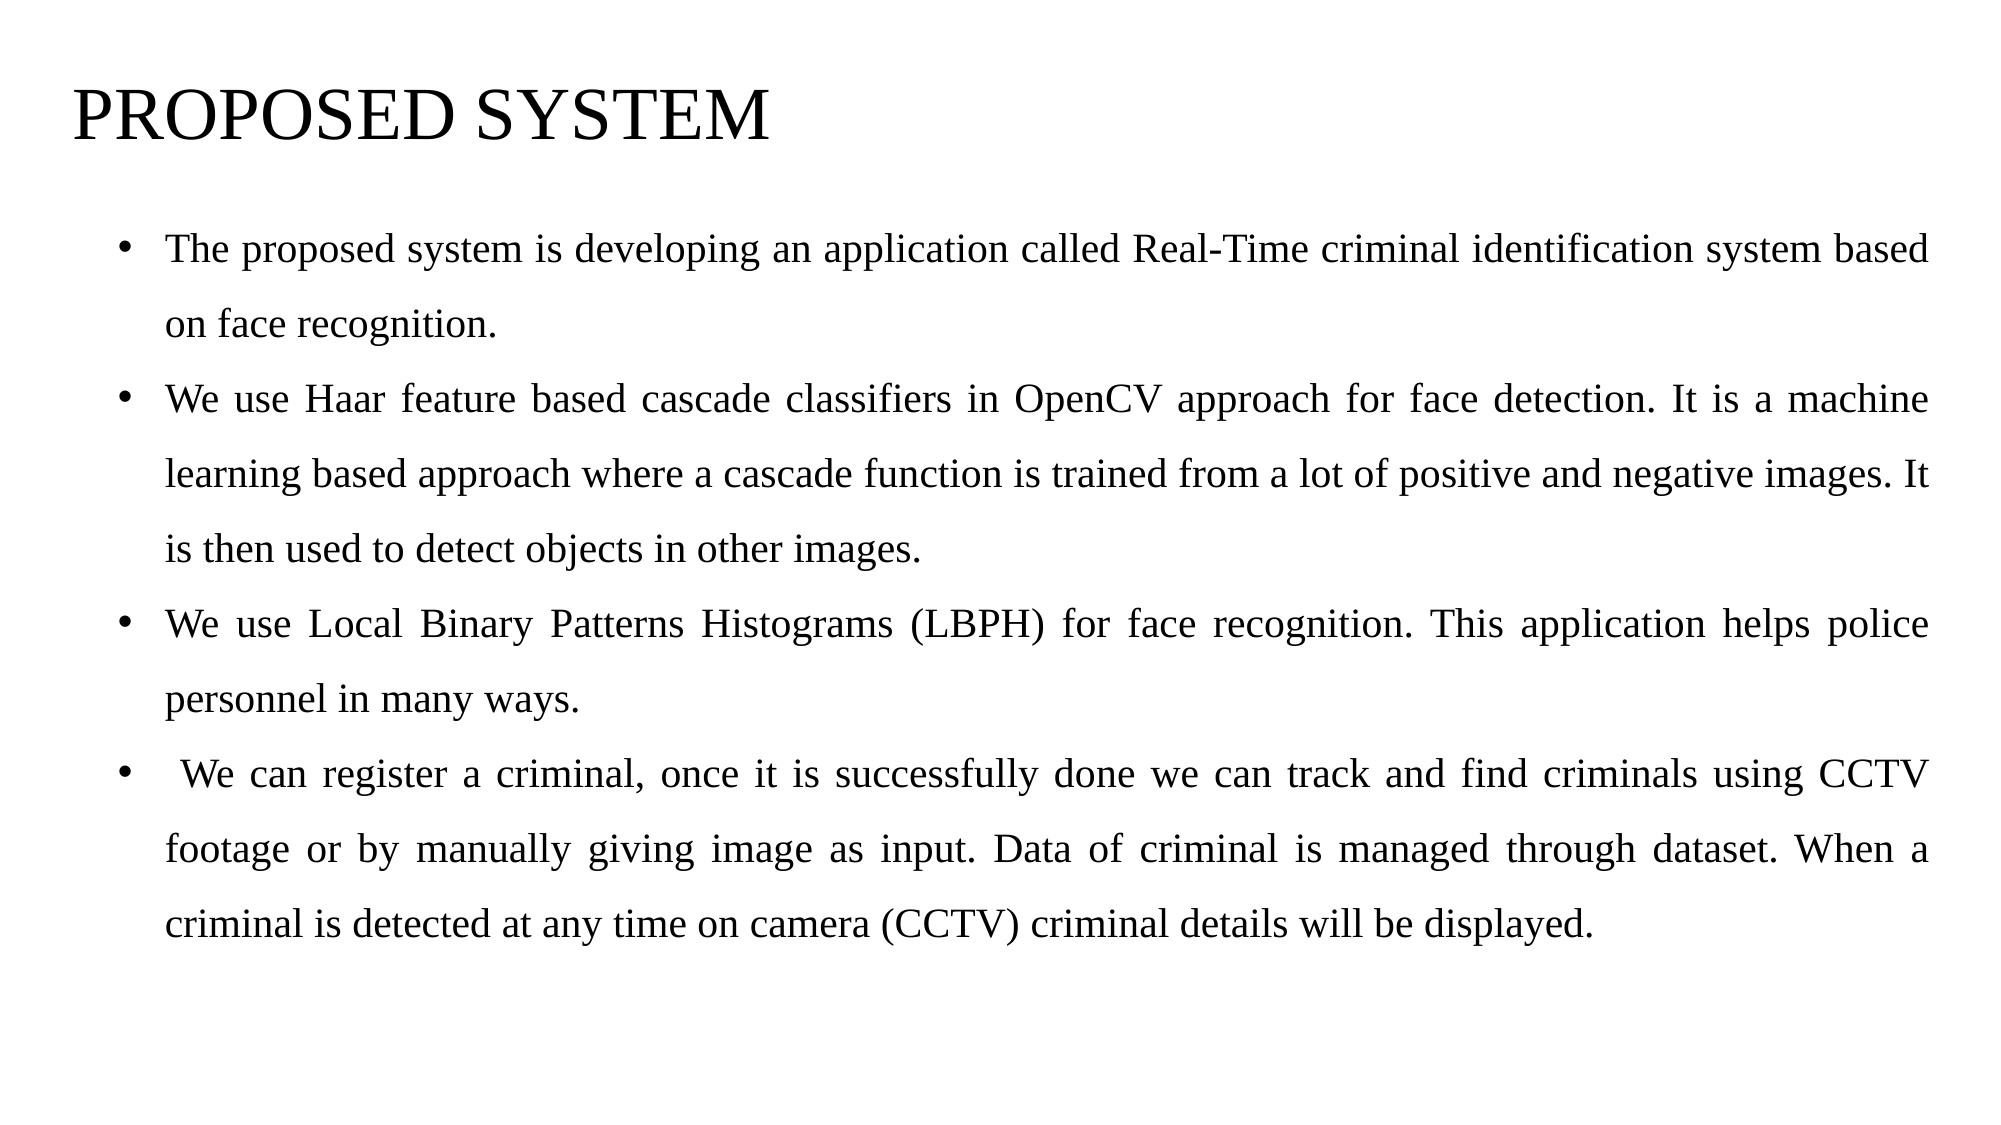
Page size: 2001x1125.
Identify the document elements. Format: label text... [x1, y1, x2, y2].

text_box The proposed system is developing an application called Real-Time criminal identification system based on face recognition. We use Haar feature based cascade classifiers in OpenCV approach for face detection. It is a machine learning based approach where a cascade function is trained from a lot of positive and negative images. It is then used to detect objects in other images. We use Local Binary Patterns Histograms (LBPH) for face recognition. This application helps police personnel in many ways. We can register a criminal, once it is successfully done we can track and find criminals using CCTV footage or by manually giving image as input. Data of criminal is managed through dataset. When a criminal is detected at any time on camera (CCTV) criminal details will be displayed. [103, 188, 1946, 954]
text_box PROPOSED SYSTEM [57, 57, 1342, 162]
